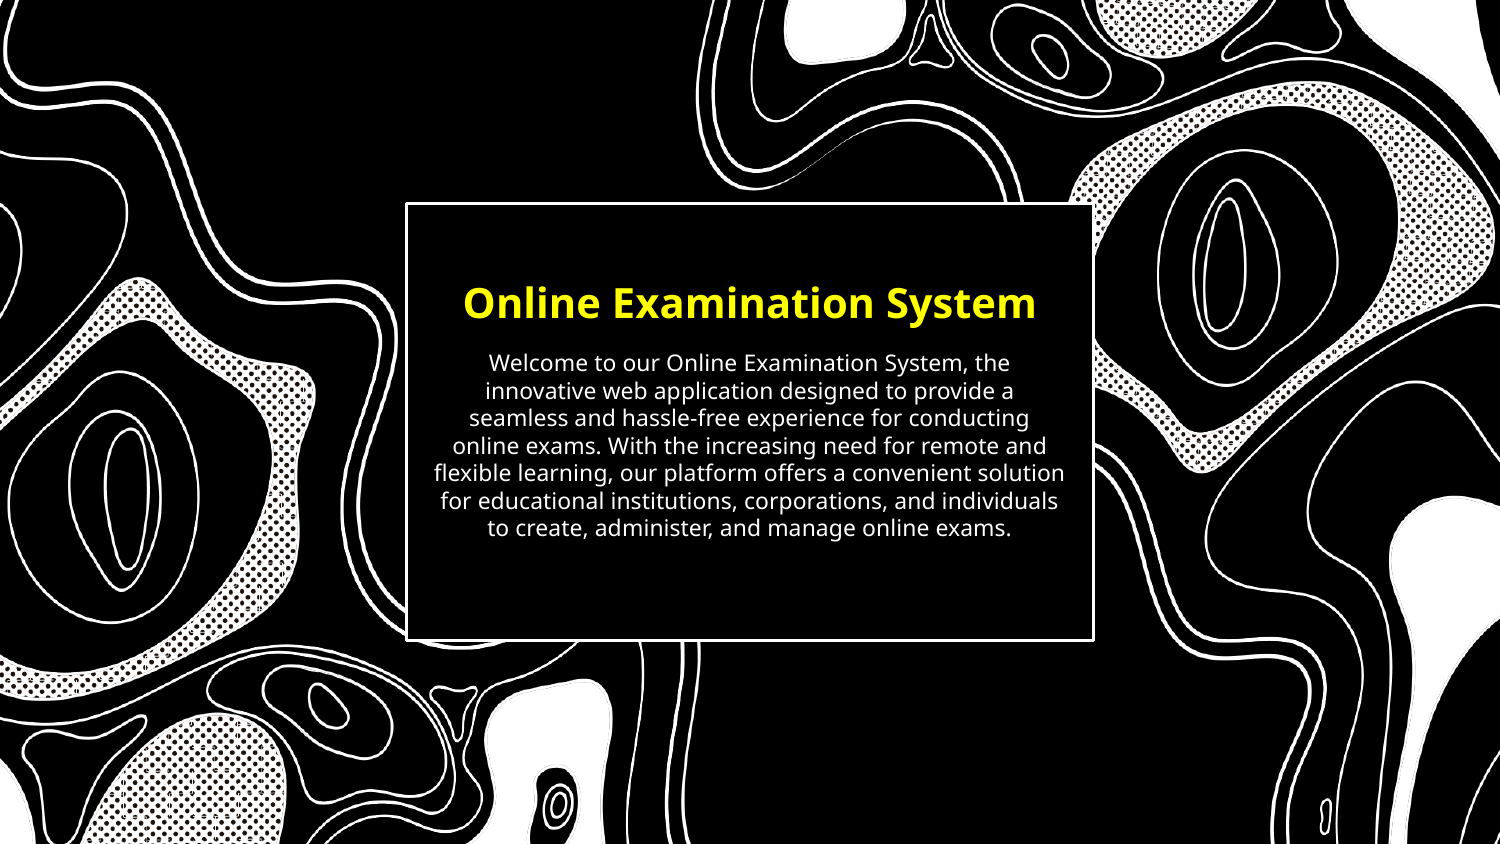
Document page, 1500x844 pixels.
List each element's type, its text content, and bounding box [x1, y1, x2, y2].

picture [0, 0, 1500, 844]
title Online Examination System [418, 262, 1082, 333]
subtitle Welcome to our Online Examination System, the innovative web application designed to provide a seamless and hassle-free experience for conducting online exams. With the increasing need for remote and ﬂexible learning, our platform offers a convenient solution for educational institutions, corporations, and individuals to create, administer, and manage online exams. [418, 333, 1082, 582]
